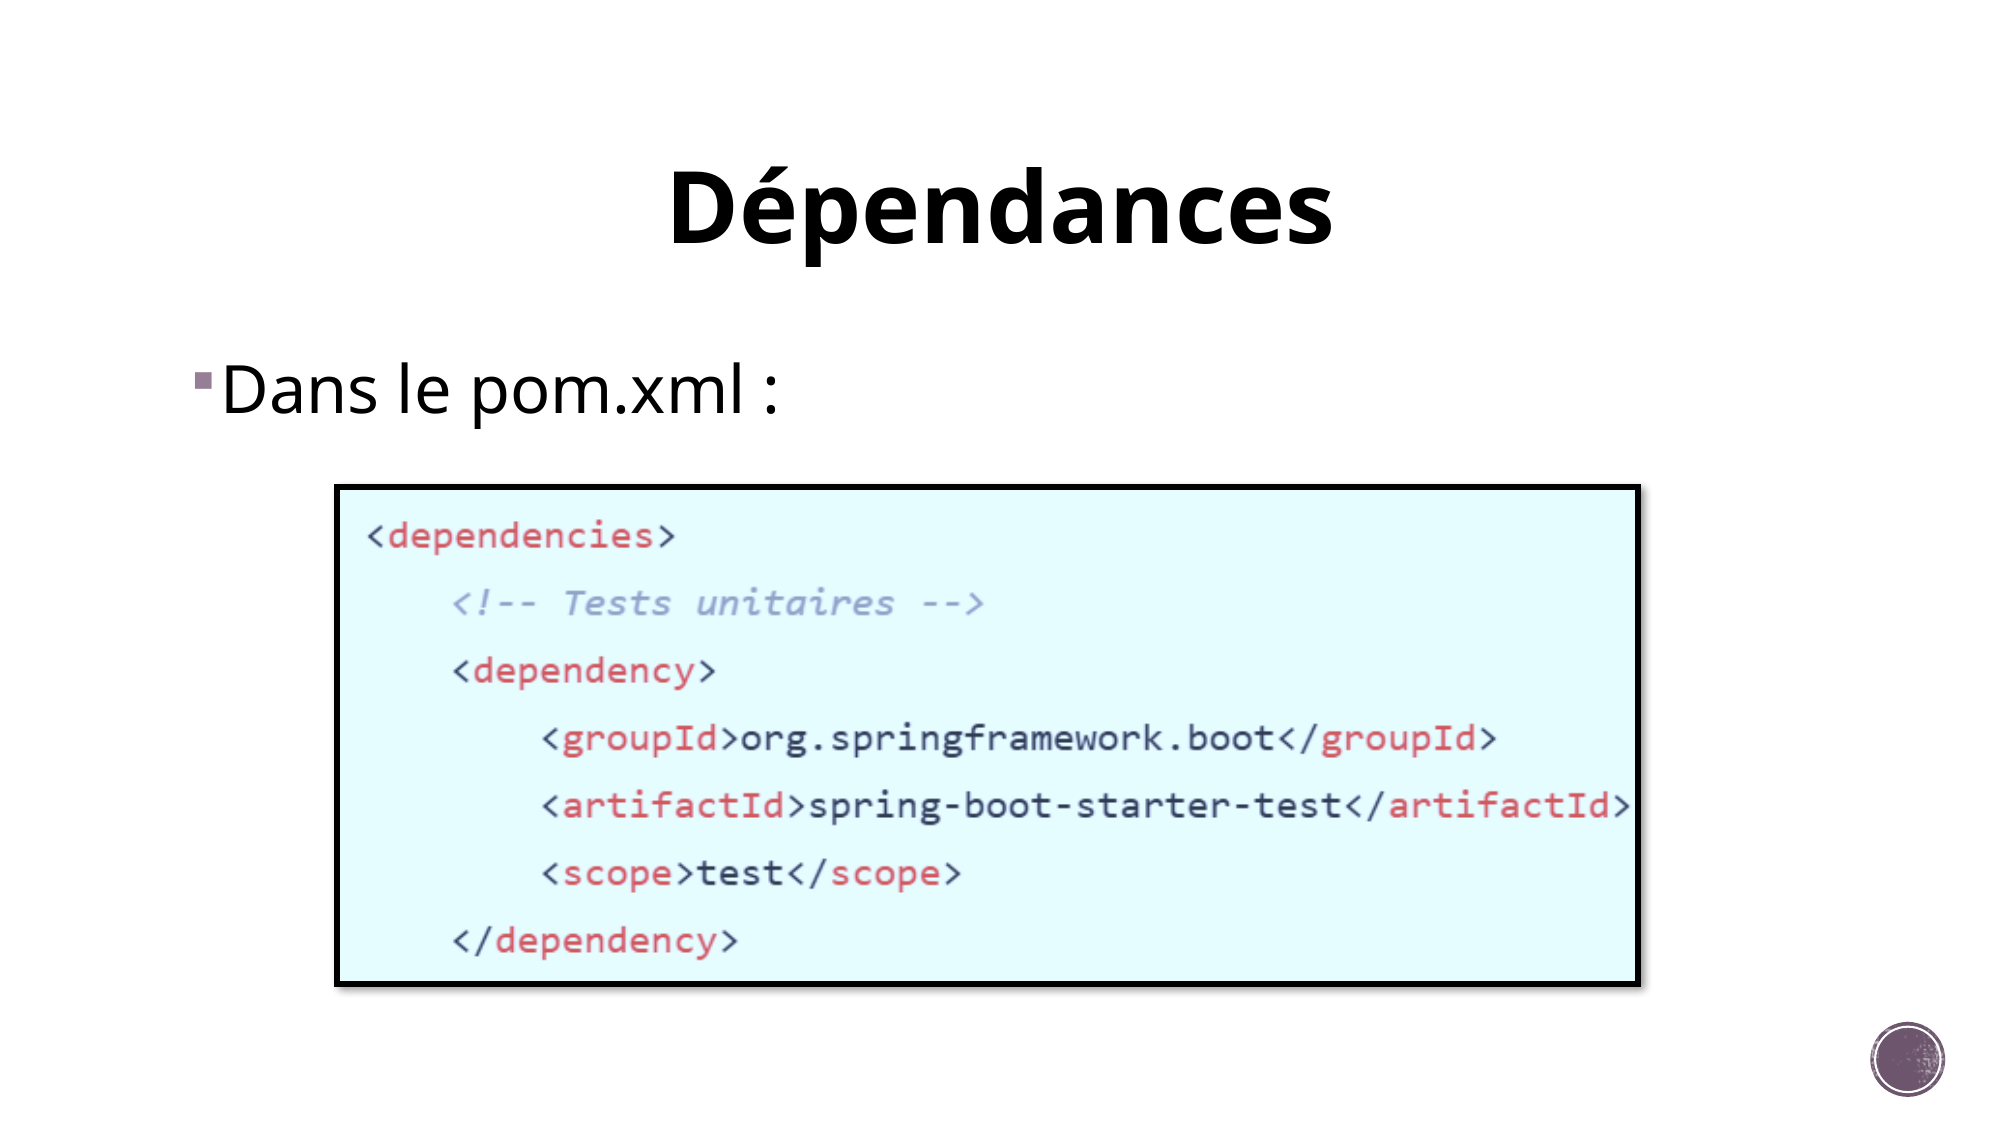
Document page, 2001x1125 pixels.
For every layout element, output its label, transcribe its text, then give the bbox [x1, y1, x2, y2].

picture [340, 490, 1636, 982]
list Dans le pom.xml : [175, 348, 1826, 1013]
title Dépendances [175, 79, 1826, 344]
